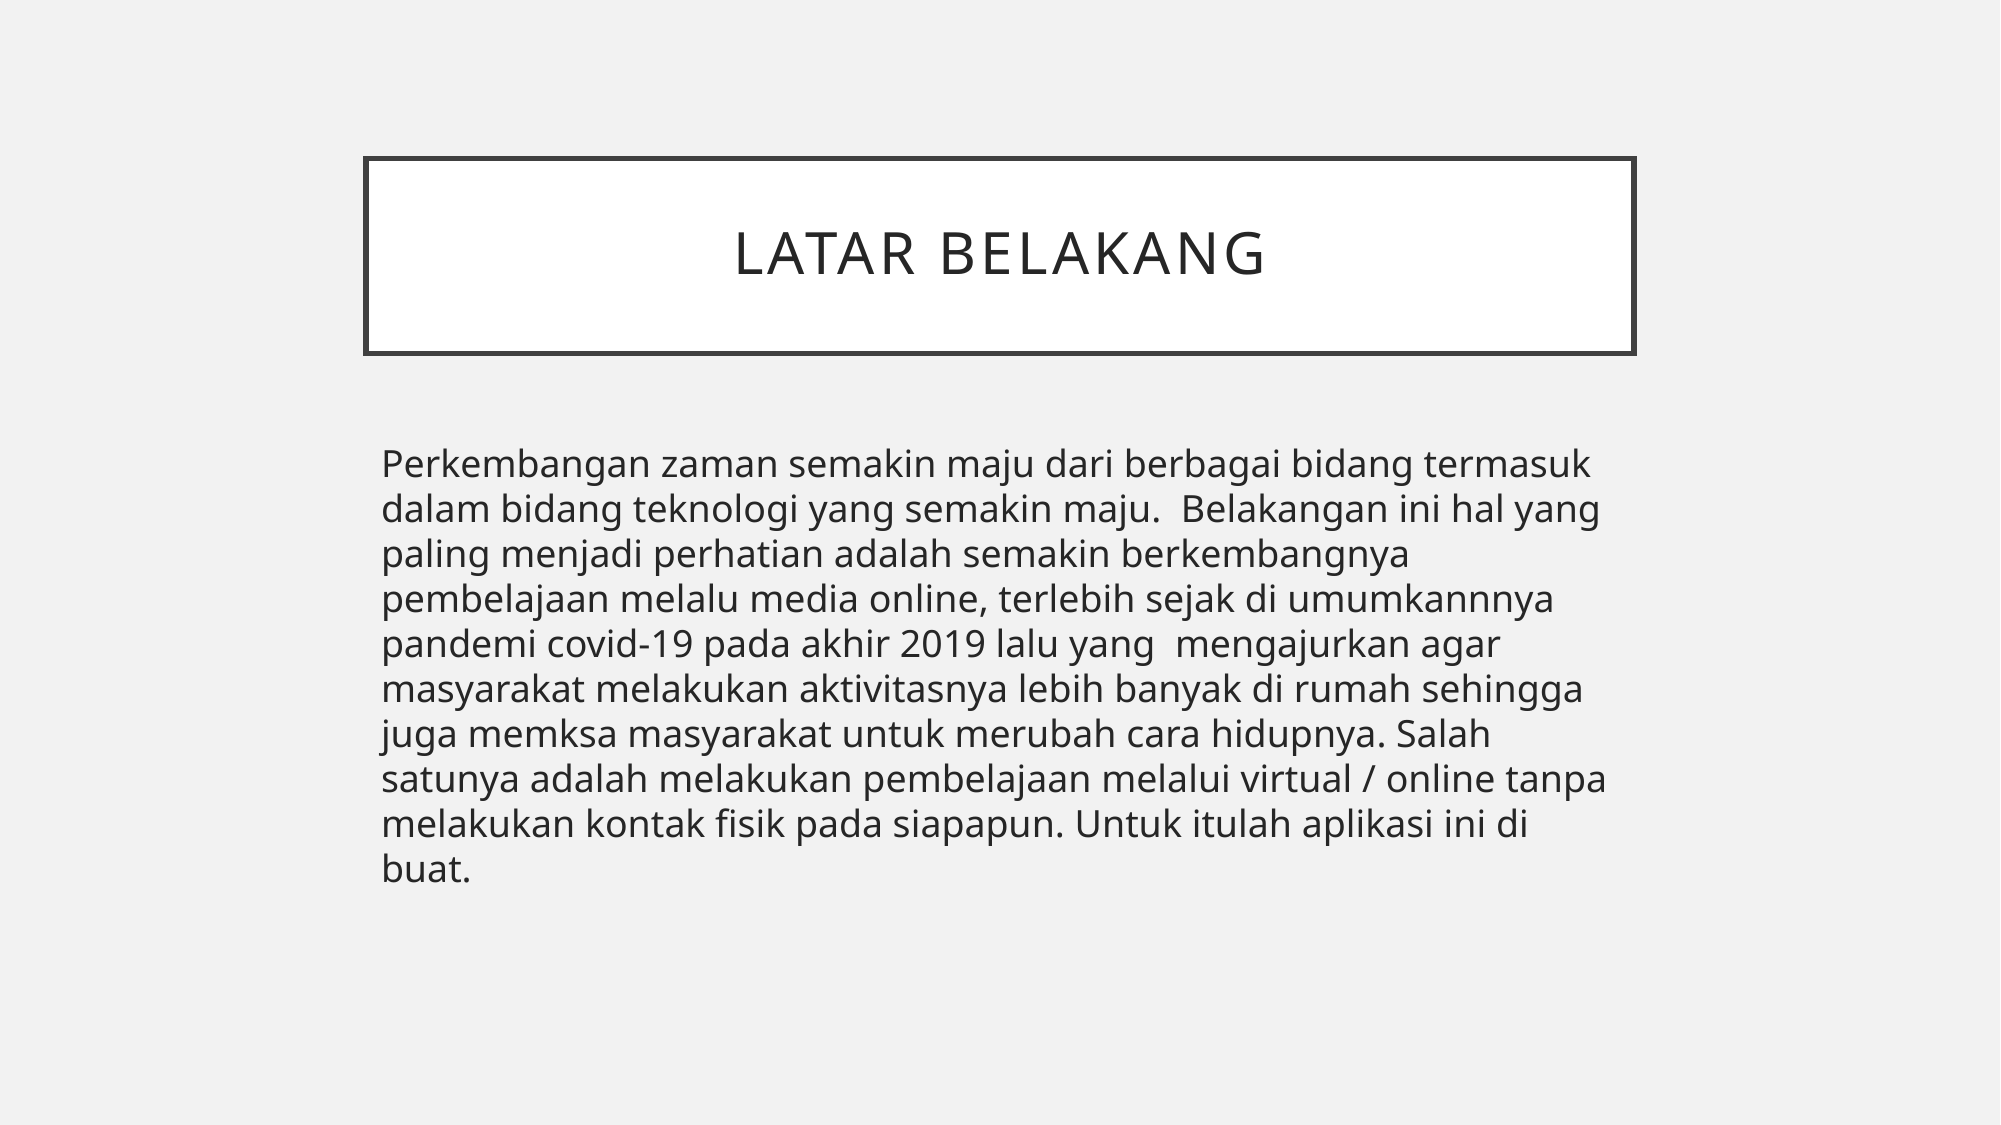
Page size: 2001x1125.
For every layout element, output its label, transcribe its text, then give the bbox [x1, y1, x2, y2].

list Perkembangan zaman semakin maju dari berbagai bidang termasuk dalam bidang teknologi yang semakin maju. Belakangan ini hal yang paling menjadi perhatian adalah semakin berkembangnya pembelajaan melalu media online, terlebih sejak di umumkannnya pandemi covid-19 pada akhir 2019 lalu yang mengajurkan agar masyarakat melakukan aktivitasnya lebih banyak di rumah sehingga juga memksa masyarakat untuk merubah cara hidupnya. Salah satunya adalah melakukan pembelajaan melalui virtual / online tanpa melakukan kontak fisik pada siapapun. Untuk itulah aplikasi ini di buat. [366, 432, 1634, 942]
title Latar Belakang [363, 156, 1637, 356]
